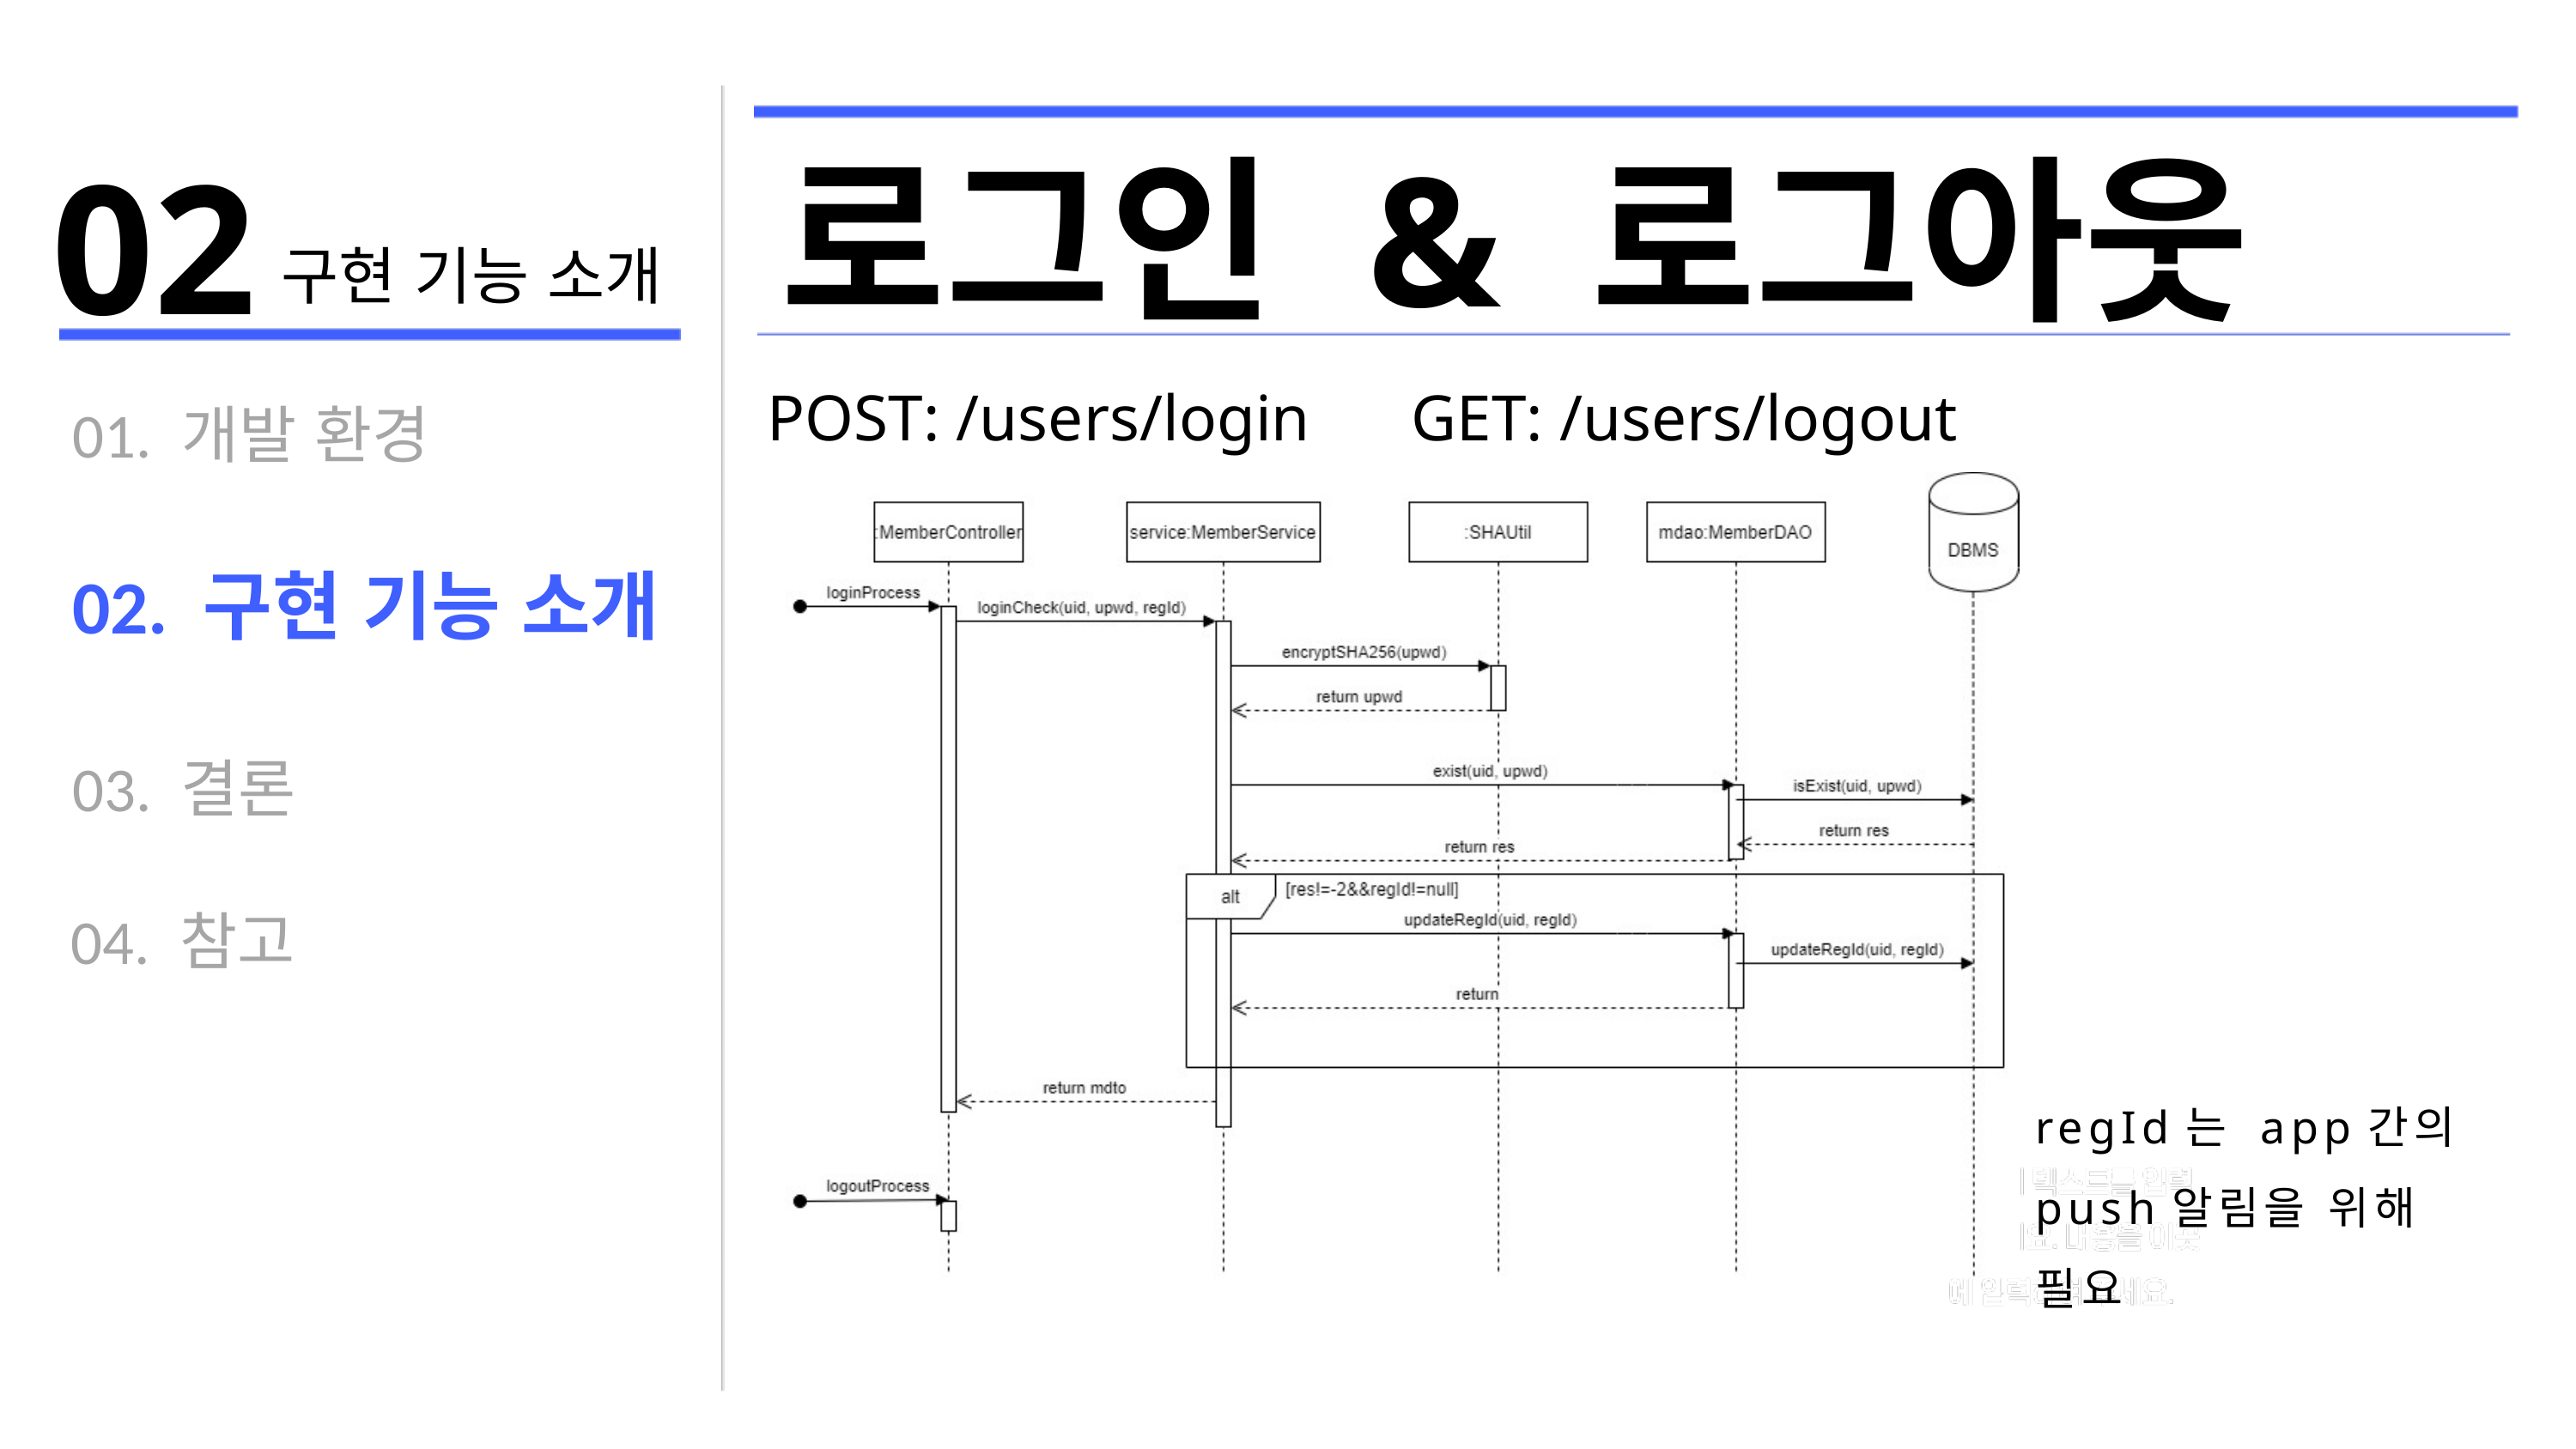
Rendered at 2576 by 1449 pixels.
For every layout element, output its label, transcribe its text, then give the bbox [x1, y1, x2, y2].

text_box 02 [39, 130, 301, 357]
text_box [69, 735, 780, 742]
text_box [756, 331, 2512, 338]
text_box 로그인 & 로그아웃 [769, 144, 2431, 330]
text_box 구현 기능 소개 [268, 230, 715, 318]
text_box POST: /users/login GET: /users/logout [754, 372, 2033, 460]
picture [720, 742, 725, 1391]
picture [720, 87, 725, 735]
text_box 03. 결론 [59, 743, 647, 831]
picture [784, 472, 2215, 1326]
text_box 02. 구현 기능 소개 [59, 552, 688, 656]
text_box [59, 312, 681, 358]
text_box 04. 참고 [58, 895, 659, 984]
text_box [754, 89, 2519, 135]
text_box regId는 app간의 push알림을 위해 필요 [2022, 1066, 2516, 1321]
text_box 01. 개발 환경 [60, 388, 664, 476]
